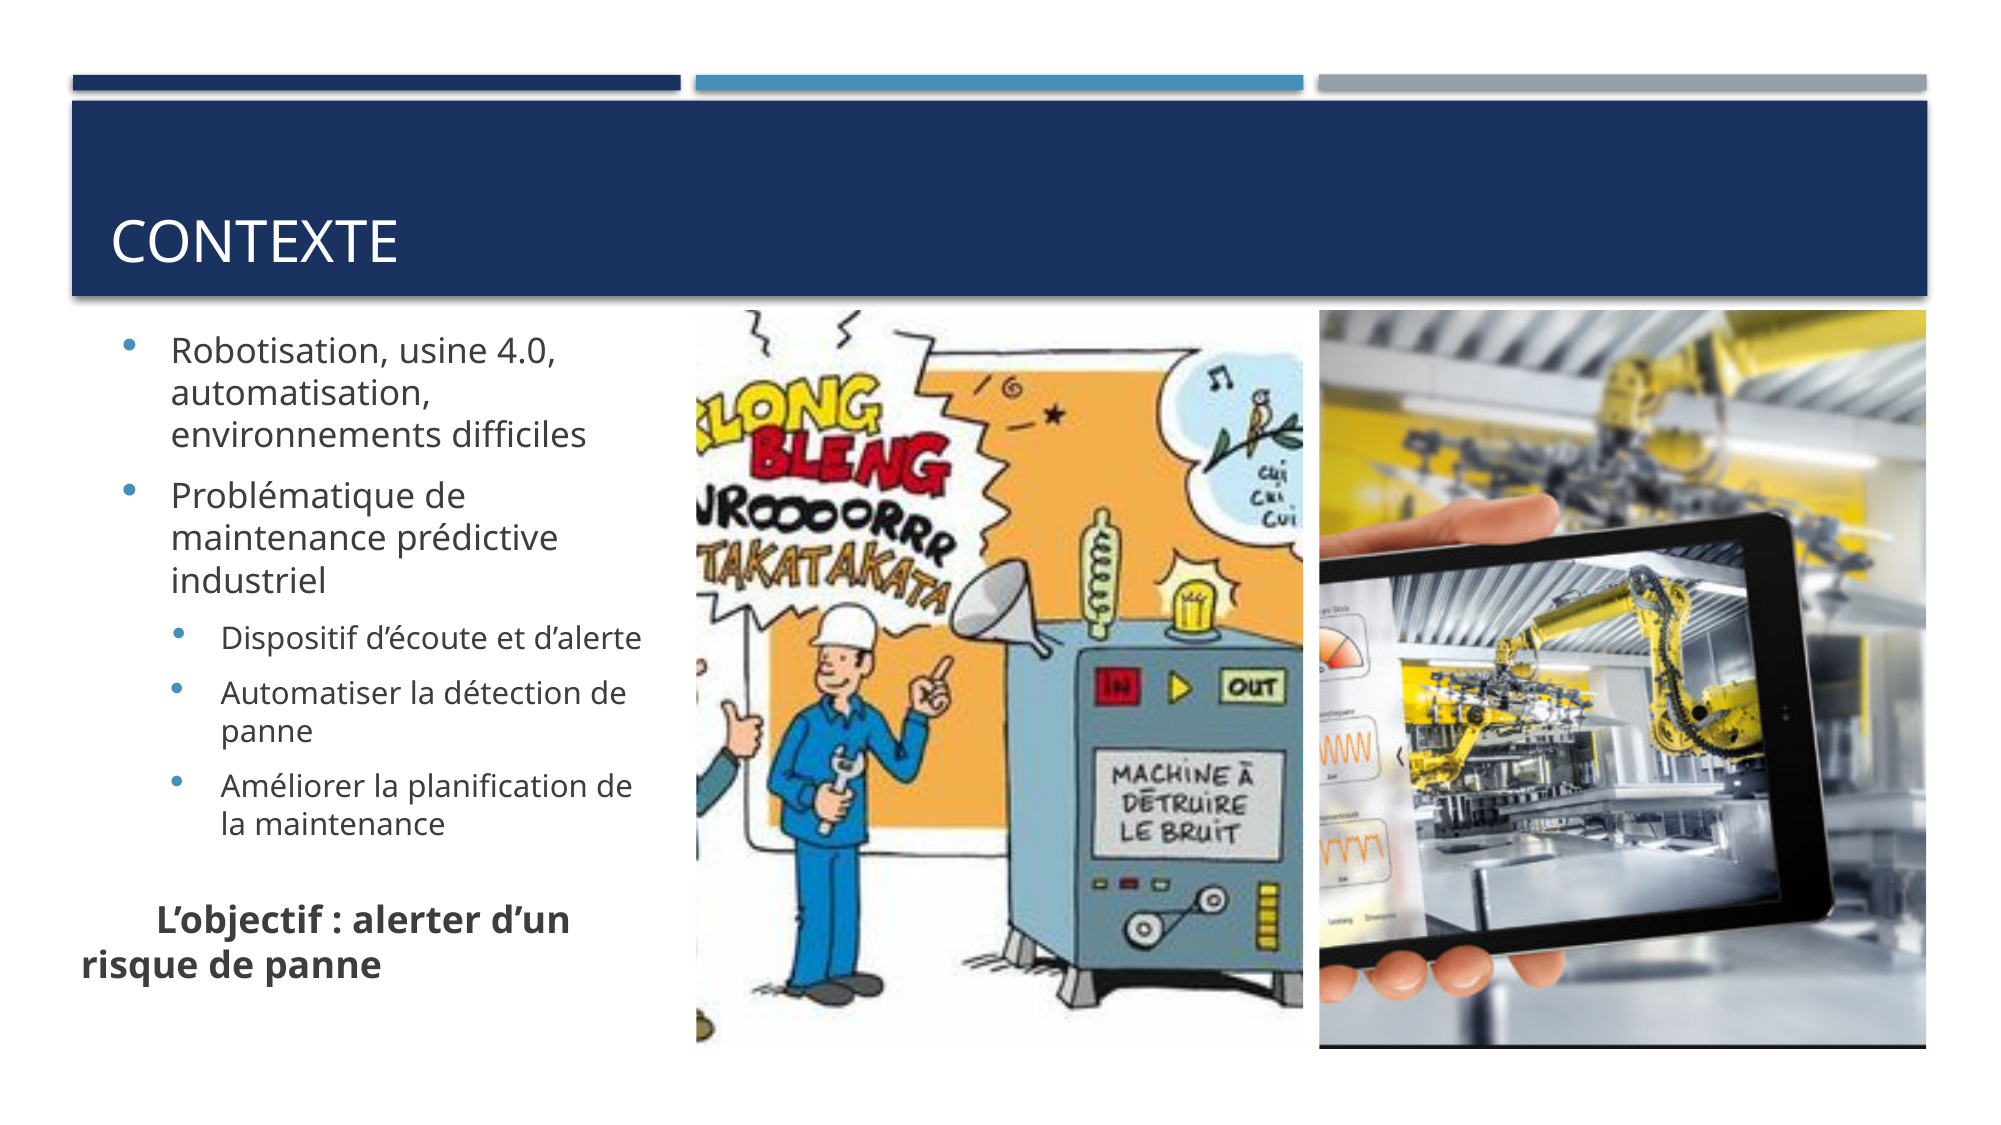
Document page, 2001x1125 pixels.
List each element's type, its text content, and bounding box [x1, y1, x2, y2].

picture [1318, 309, 1927, 1049]
title Contexte [95, 115, 1905, 282]
list Robotisation, usine 4.0, automatisation, environnements difficiles Problématique de maintenance prédictive industriel Dispositif d’écoute et d’alerte Automatiser la détection de panne Améliorer la planification de la maintenance [108, 302, 659, 833]
picture [695, 309, 1304, 1049]
text_box L’objectif : alerter d’un risque de panne [65, 833, 659, 1049]
